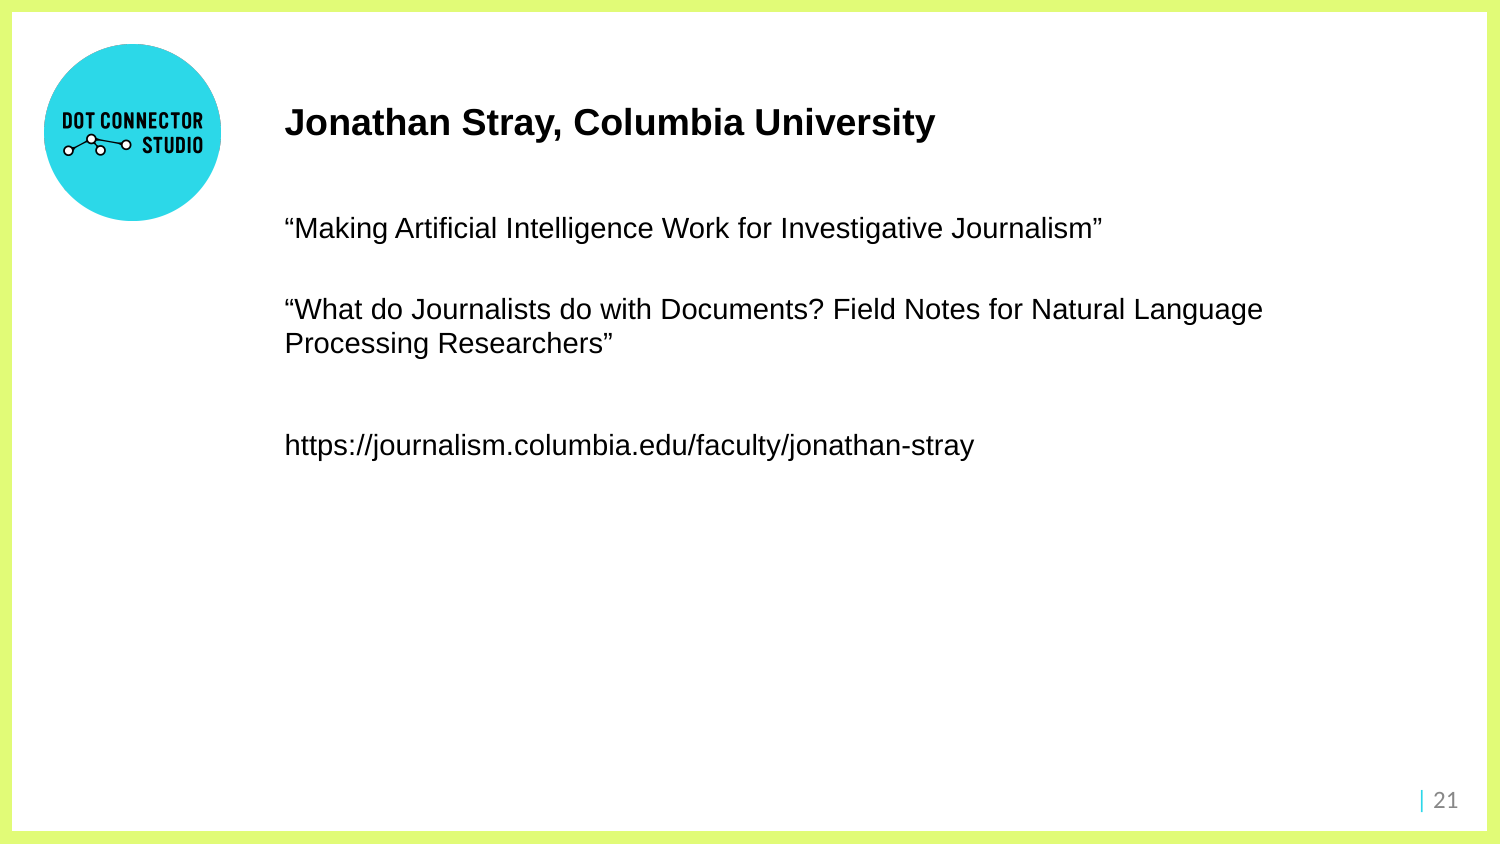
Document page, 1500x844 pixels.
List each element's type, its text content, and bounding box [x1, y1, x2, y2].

slide_number | 21 [1123, 776, 1474, 821]
picture [44, 44, 221, 221]
text_box Jonathan Stray, Columbia University “Making Artificial Intelligence Work for Investigative Journalism” “What do Journalists do with Documents? Field Notes for Natural Language Processing Researchers” https://journalism.columbia.edu/faculty/jonathan-stray [269, 64, 1328, 747]
